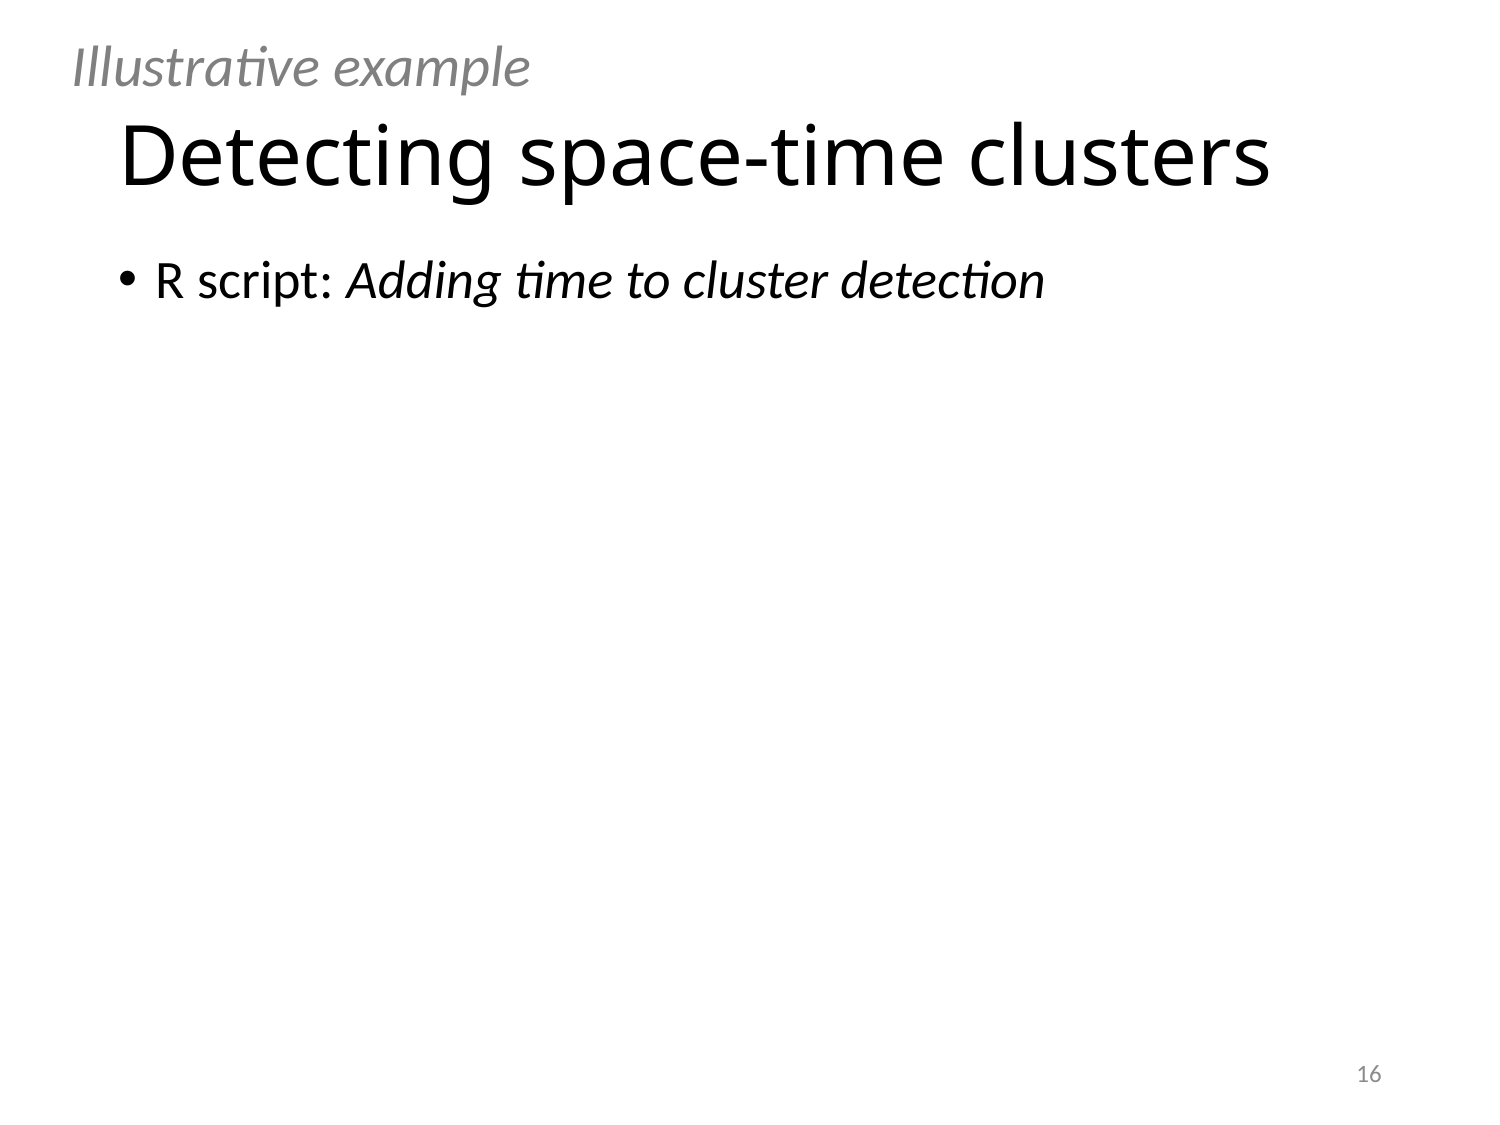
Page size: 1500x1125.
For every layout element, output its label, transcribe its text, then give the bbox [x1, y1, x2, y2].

list R script: Adding time to cluster detection [103, 244, 1397, 1014]
title Detecting space-time clusters [103, 73, 1397, 244]
slide_number 16 [1059, 1042, 1397, 1103]
list Illustrative example [56, 28, 642, 108]
